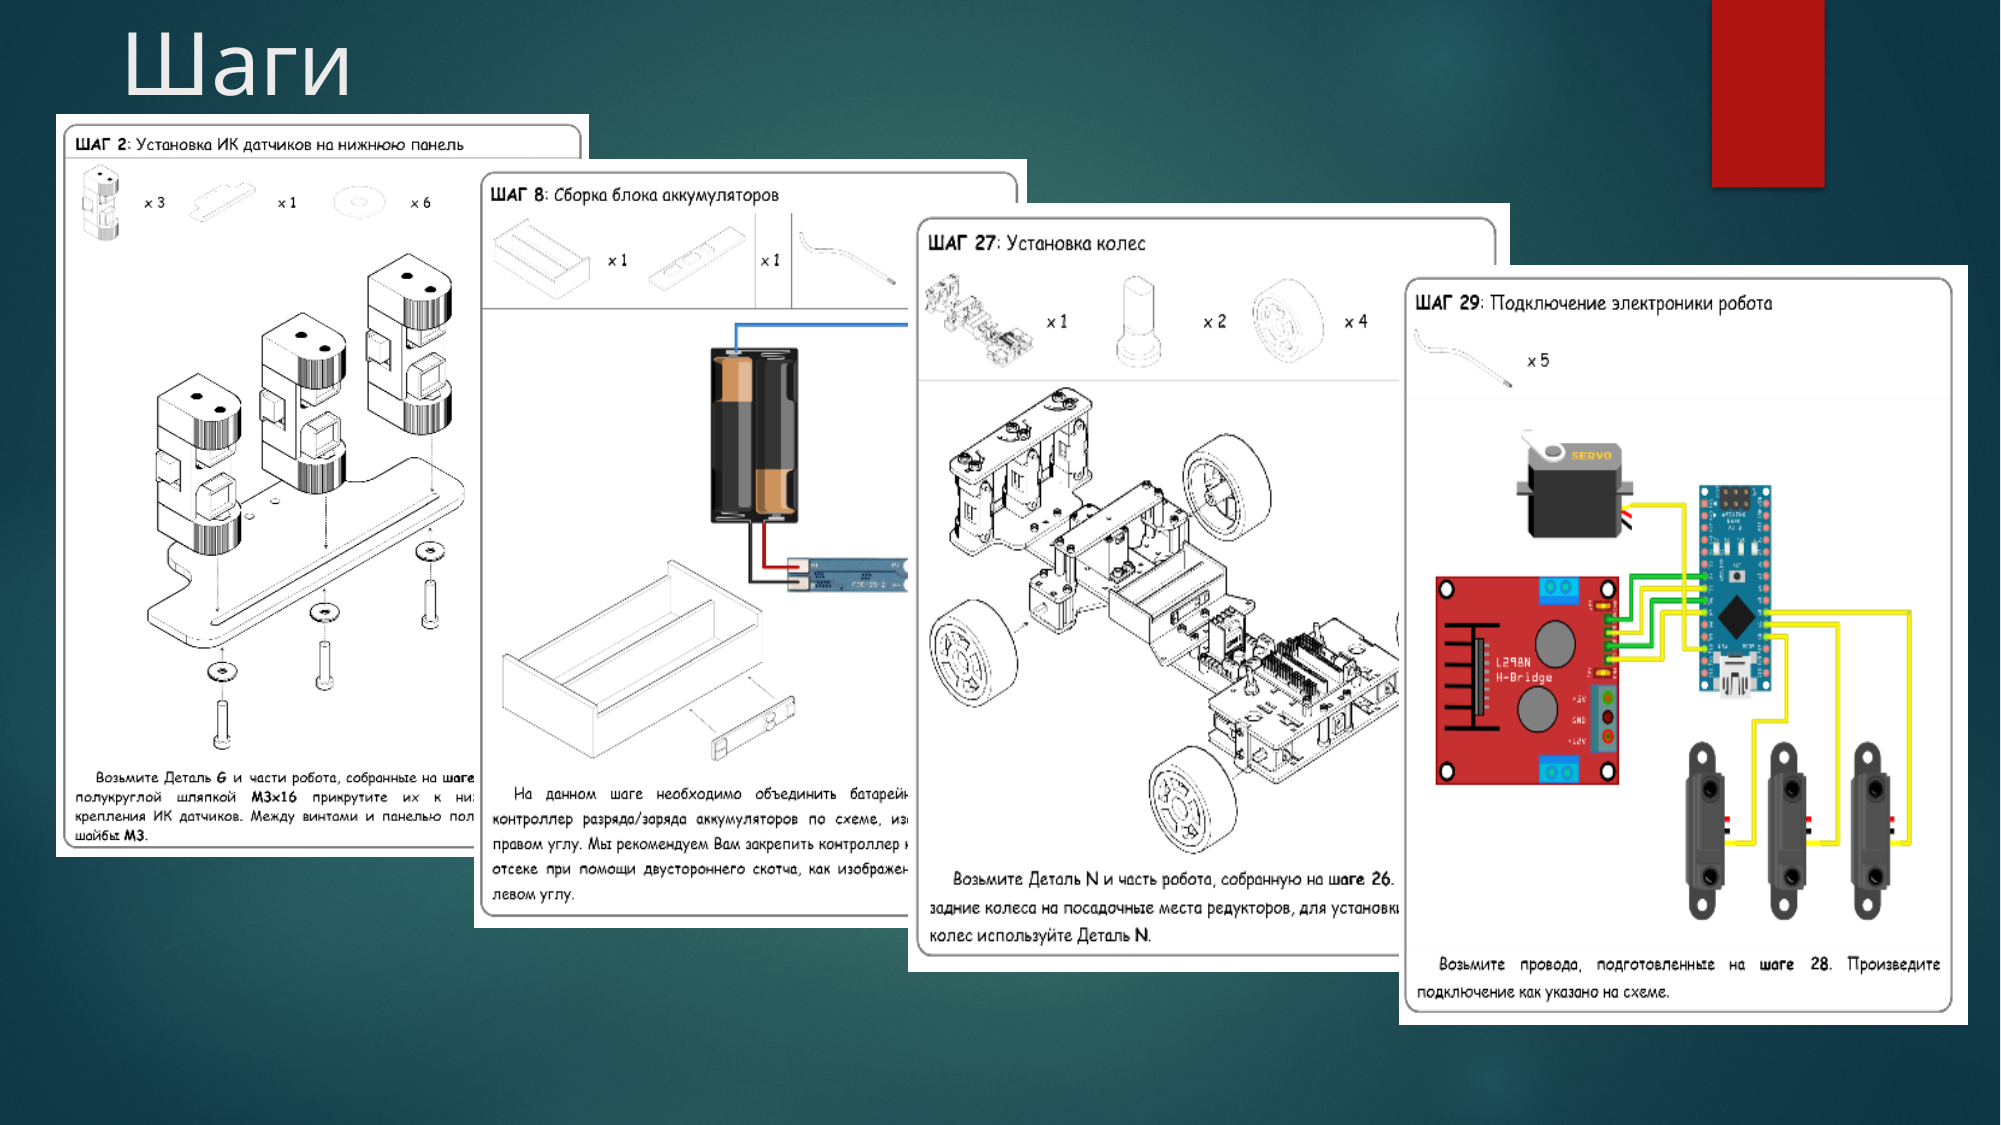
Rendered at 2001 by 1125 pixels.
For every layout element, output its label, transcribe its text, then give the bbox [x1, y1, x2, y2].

picture [0, 114, 1969, 1125]
title Шаги [105, 0, 1649, 230]
